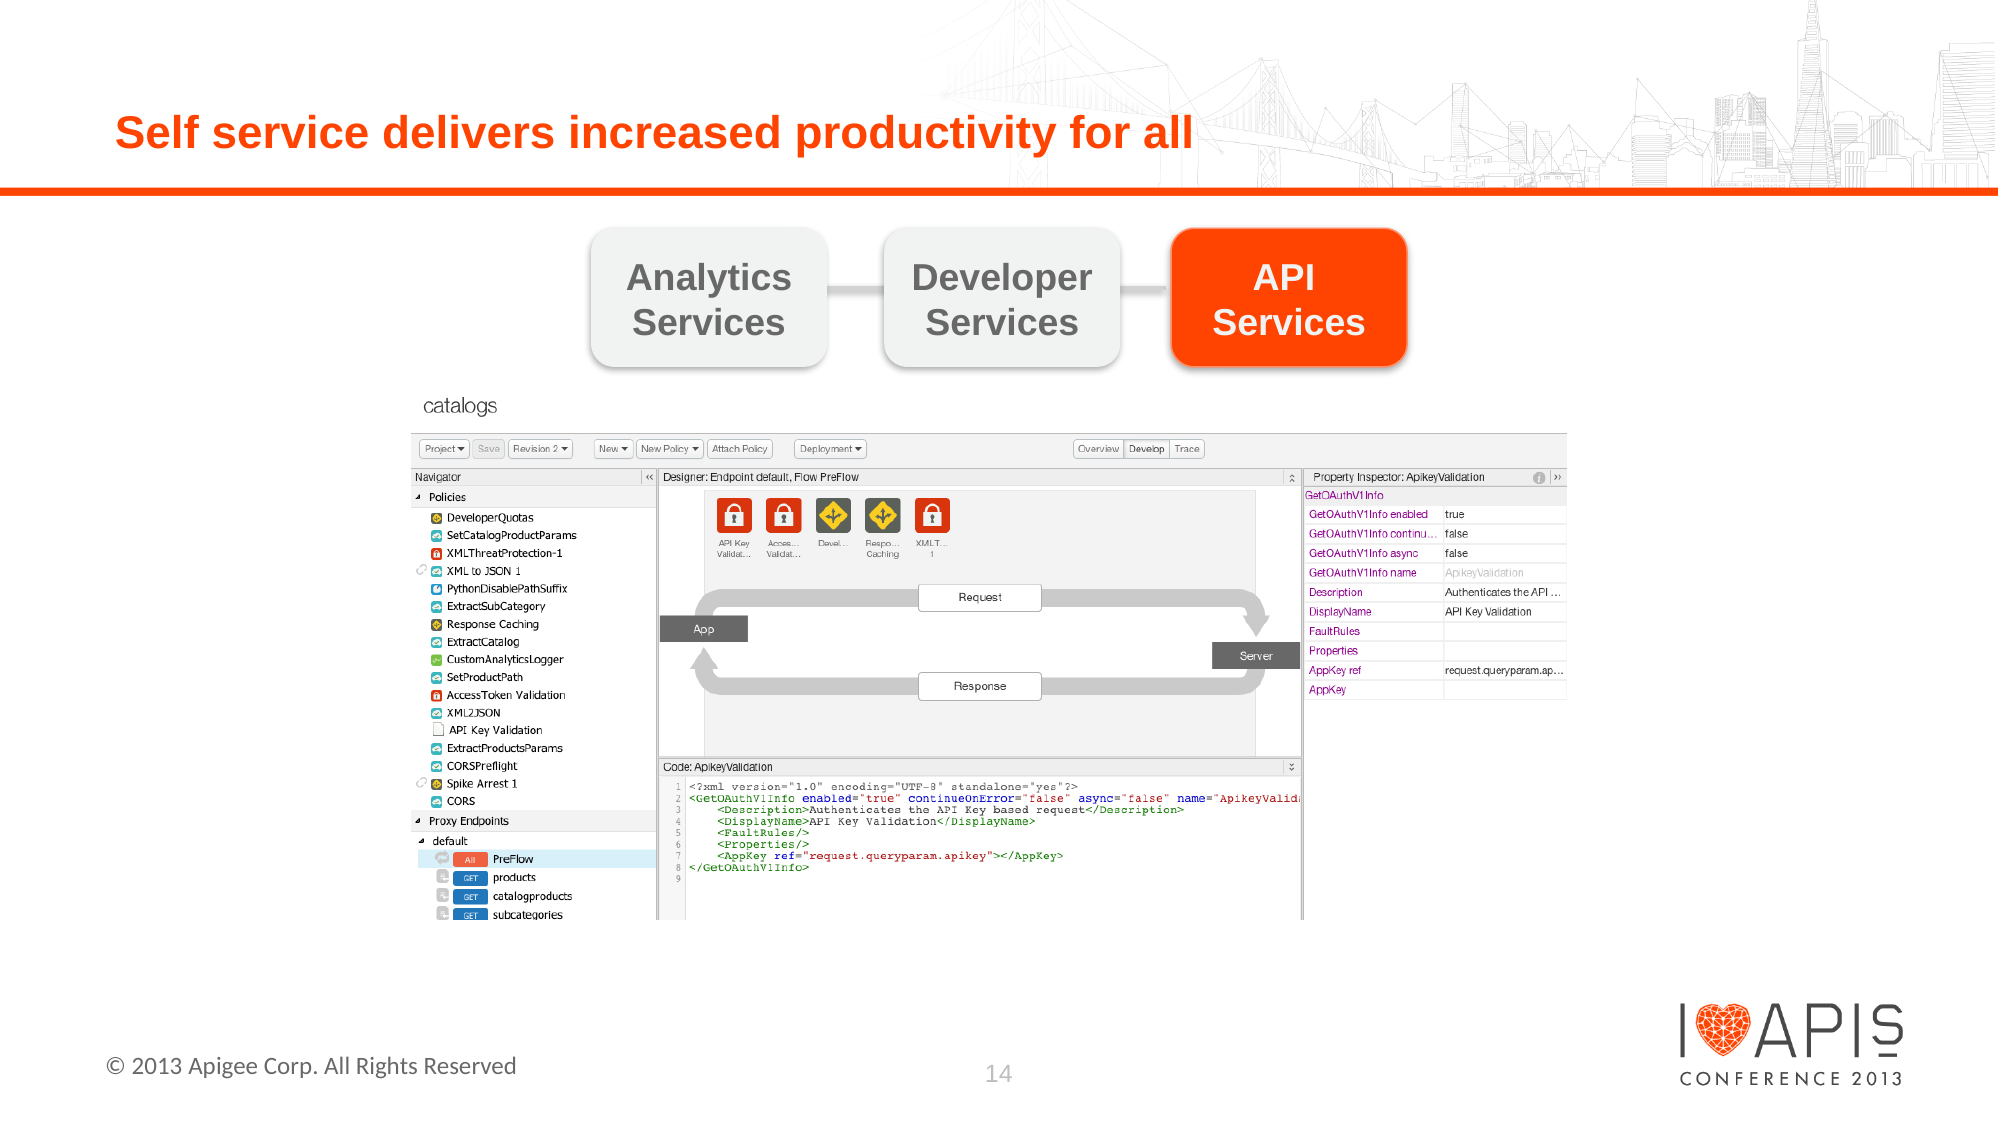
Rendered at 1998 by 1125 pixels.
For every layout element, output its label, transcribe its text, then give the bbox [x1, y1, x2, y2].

picture [0, 0, 1998, 1125]
title Self service delivers increased productivity for all [99, 74, 1898, 186]
text_box Analytics Services [590, 227, 828, 368]
slide_number 14 [765, 1042, 1233, 1102]
text_box Developer Services [883, 296, 1121, 368]
text_box API Services [1170, 227, 1408, 368]
text_box Developer Services [883, 227, 1121, 287]
